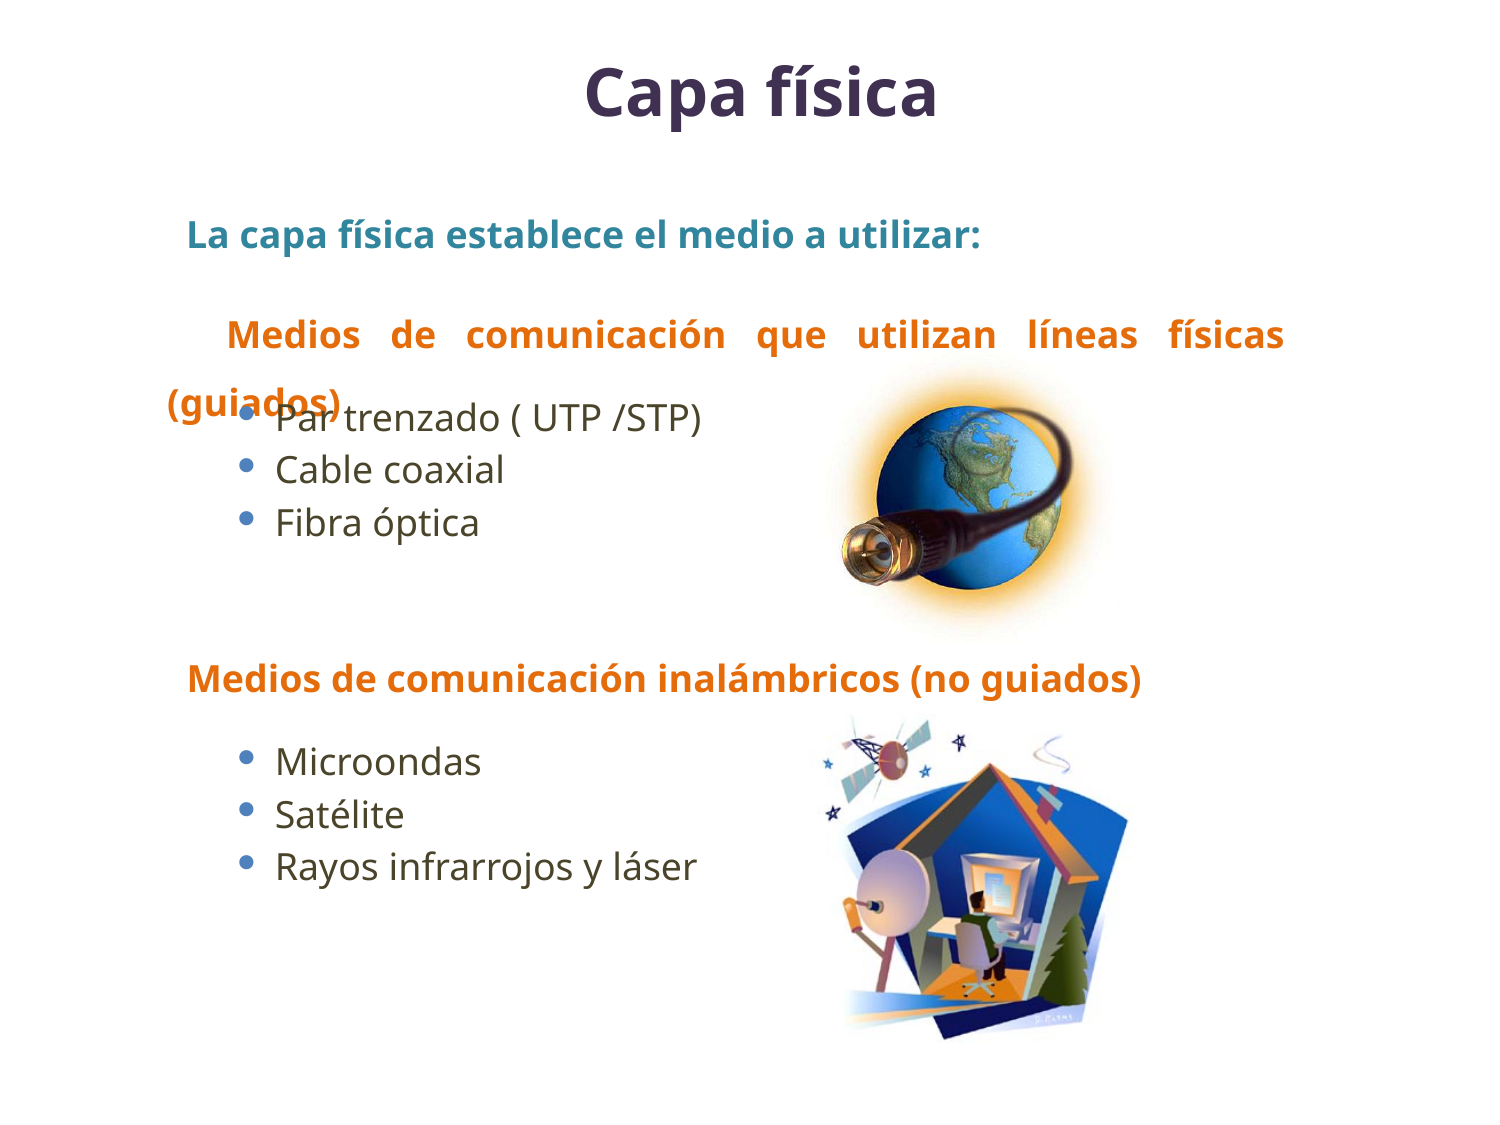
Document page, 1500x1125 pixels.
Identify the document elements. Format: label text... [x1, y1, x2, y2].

text_box Microondas Satélite Rayos infrarrojos y láser [222, 730, 803, 941]
text_box Capa física [17, 0, 1489, 183]
text_box Medios de comunicación inalámbricos (no guiados) [152, 625, 1301, 708]
text_box La capa física establece el medio a utilizar: [171, 183, 1203, 264]
text_box Medios de comunicación que utilizan líneas físicas (guiados) [152, 281, 1301, 431]
text_box Par trenzado ( UTP /STP) Cable coaxial Fibra óptica [222, 386, 815, 597]
picture [808, 714, 1133, 1044]
picture [820, 351, 1126, 655]
